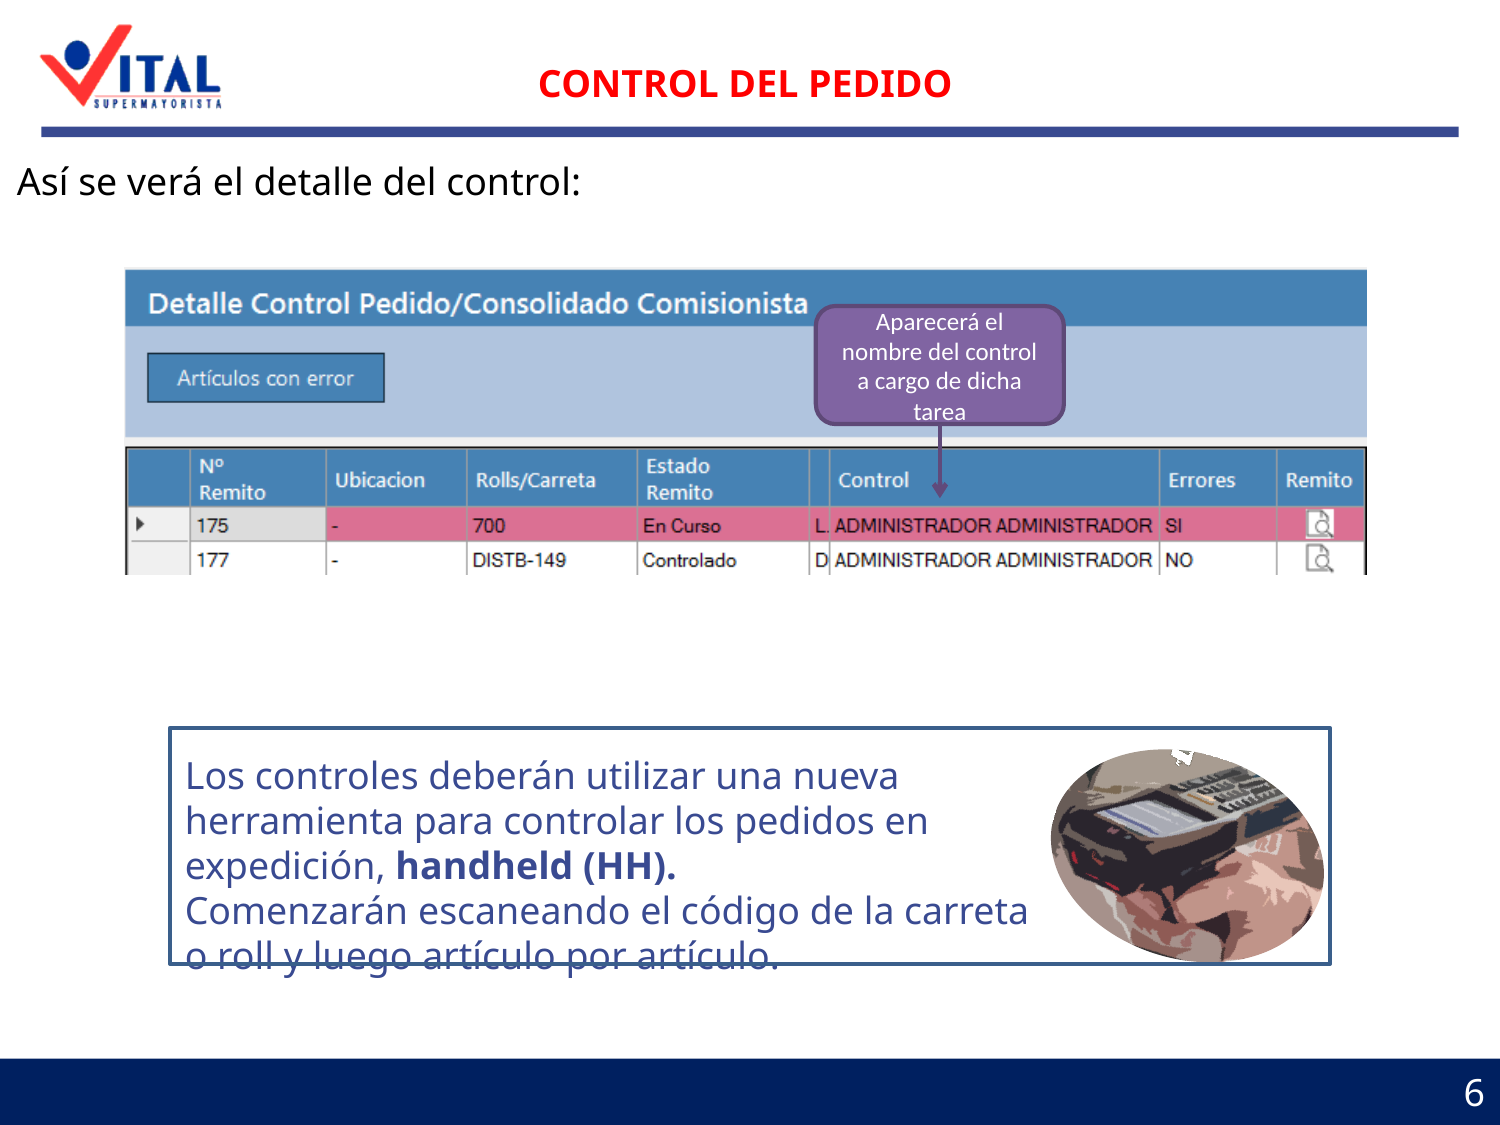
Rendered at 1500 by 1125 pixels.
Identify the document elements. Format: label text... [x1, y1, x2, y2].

text_box Así se verá el detalle del control: [2, 150, 607, 211]
picture [29, 18, 238, 117]
text_box Los controles deberán utilizar una nueva herramienta para controlar los pedidos en expedición, handheld (HH). Comenzarán escaneando el código de la carreta o roll y luego artículo por artículo. [169, 966, 1074, 985]
text_box 6 [0, 1056, 1500, 1125]
text_box CONTROL DEL PEDIDO [523, 52, 968, 112]
text_box [168, 726, 1332, 966]
picture [1048, 752, 1327, 960]
text_box [39, 124, 1461, 139]
picture [124, 266, 1367, 576]
